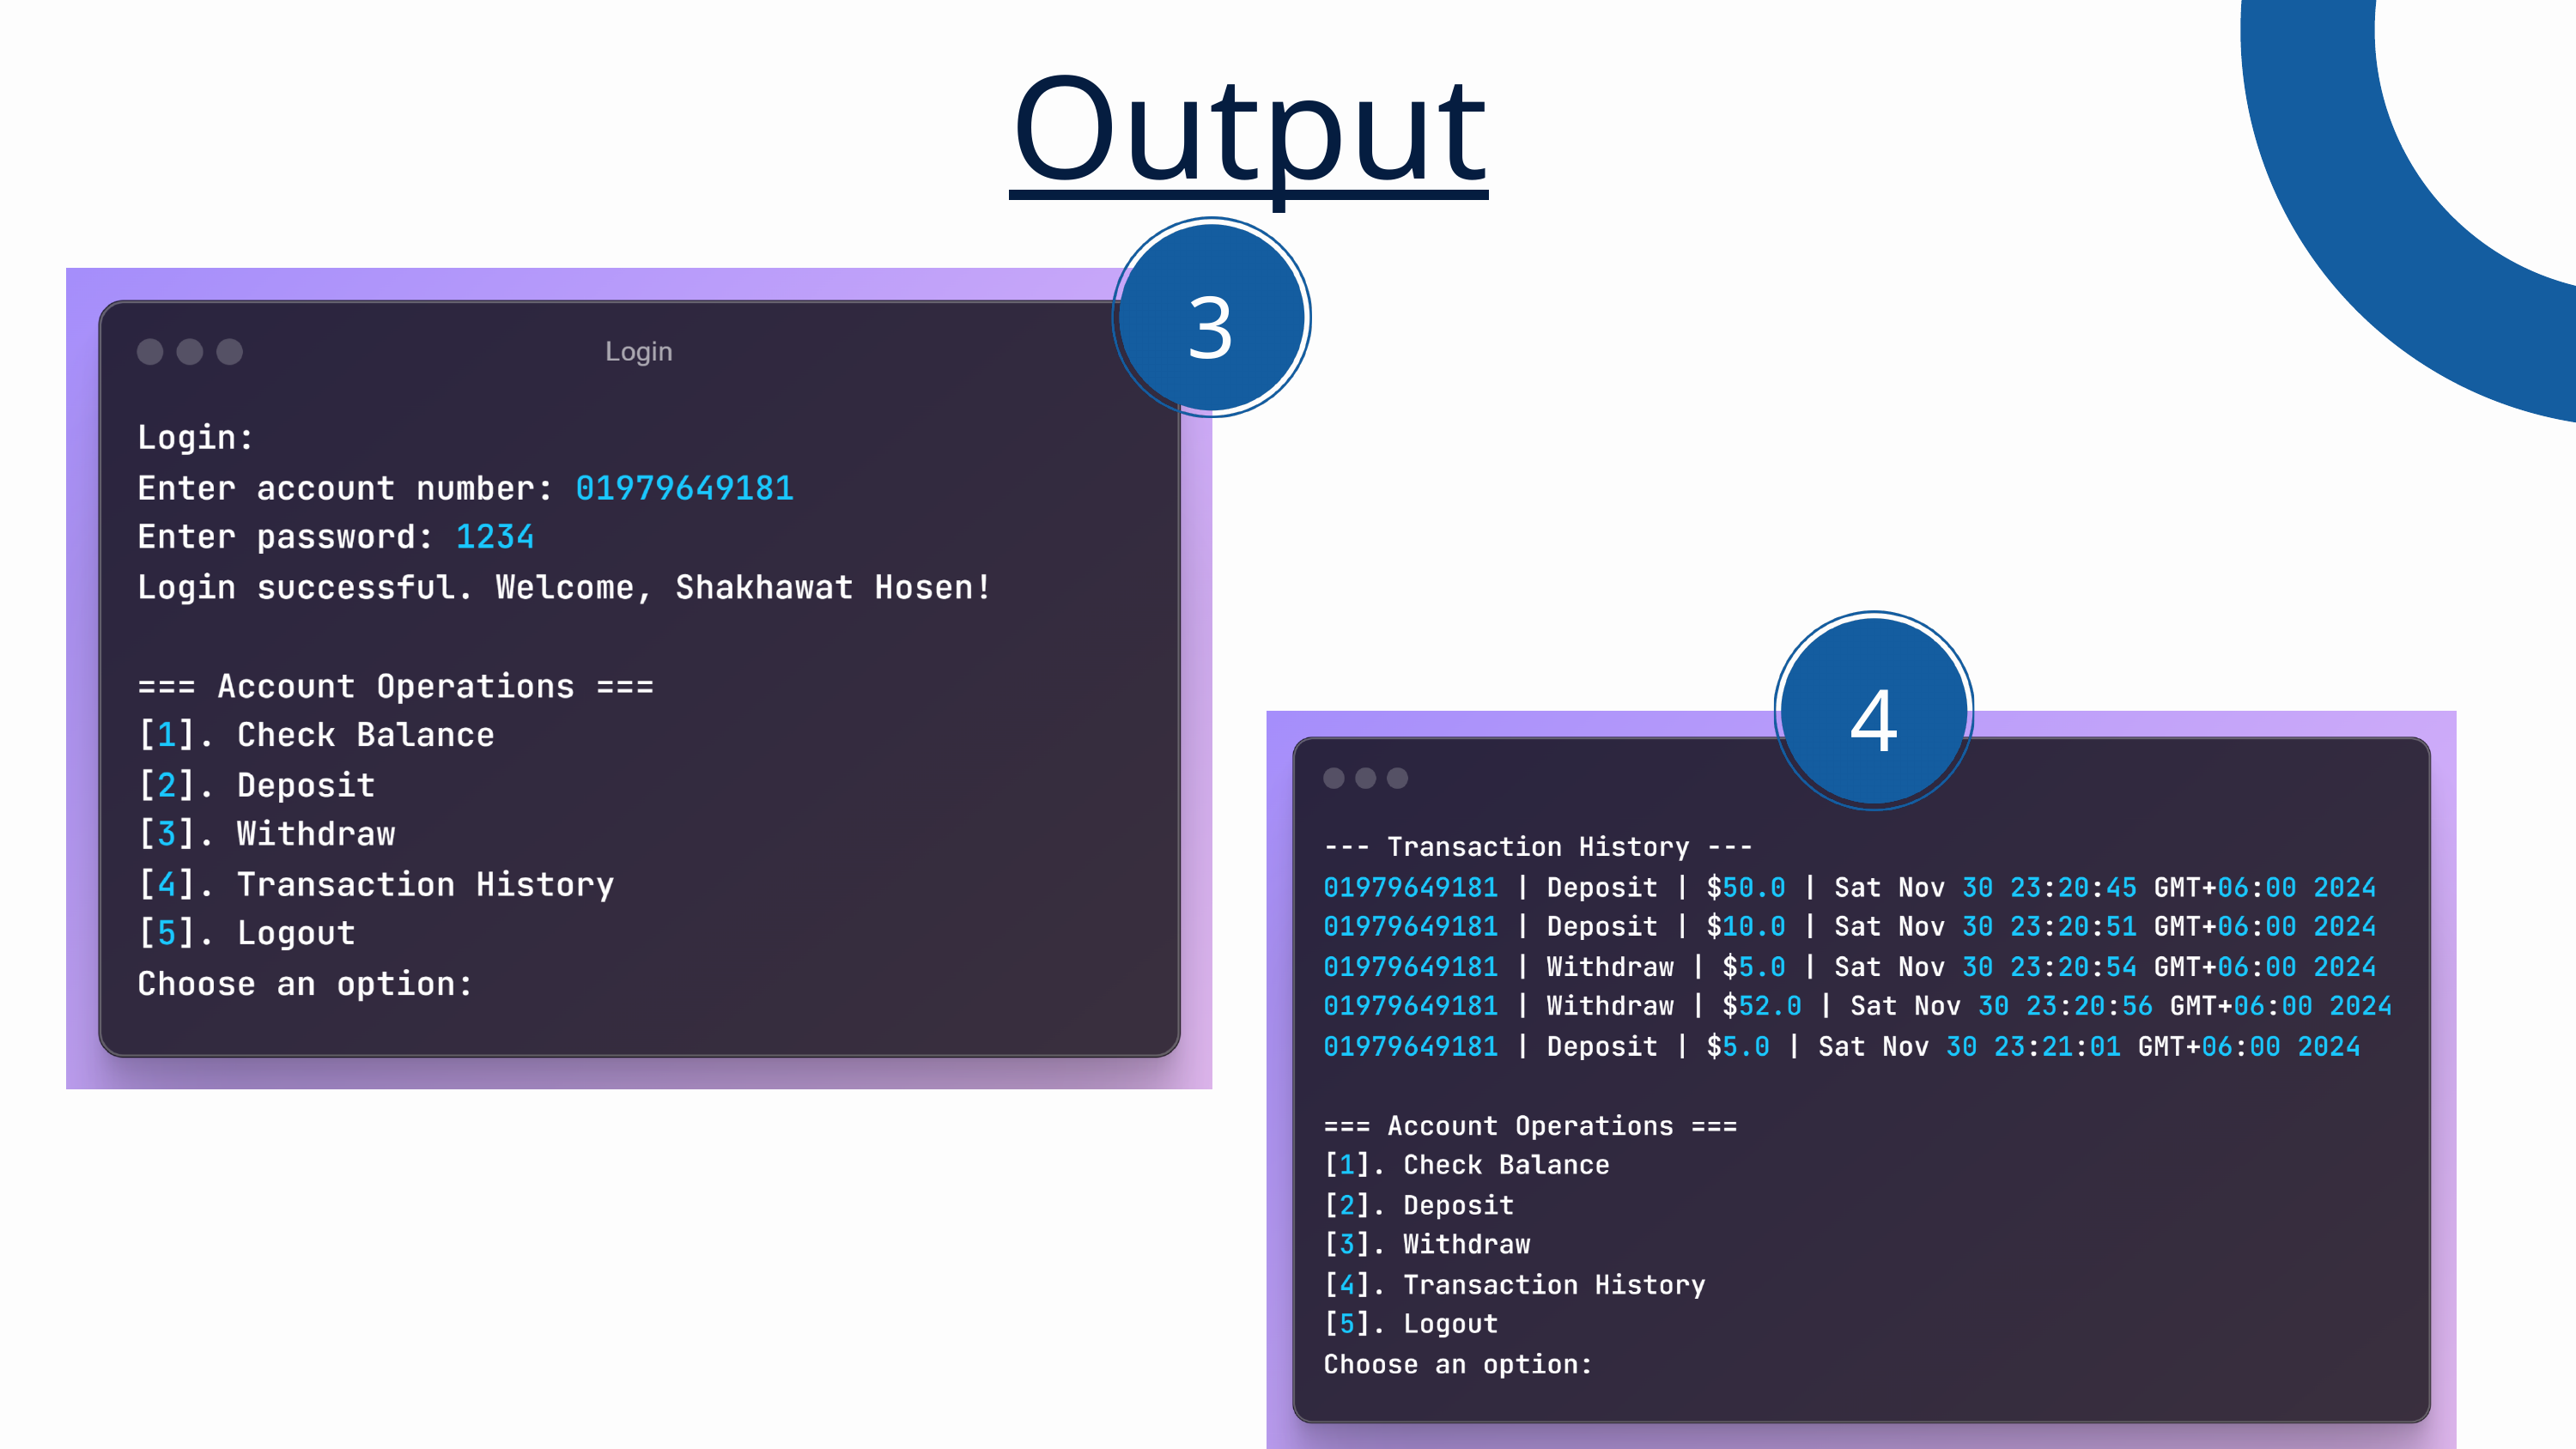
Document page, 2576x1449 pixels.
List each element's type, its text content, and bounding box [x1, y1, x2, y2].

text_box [1111, 216, 1313, 418]
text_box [1773, 610, 1975, 812]
text_box Output [1009, 94, 1774, 208]
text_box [2307, 0, 2576, 361]
picture [66, 267, 1212, 1089]
picture [1266, 710, 2457, 1449]
